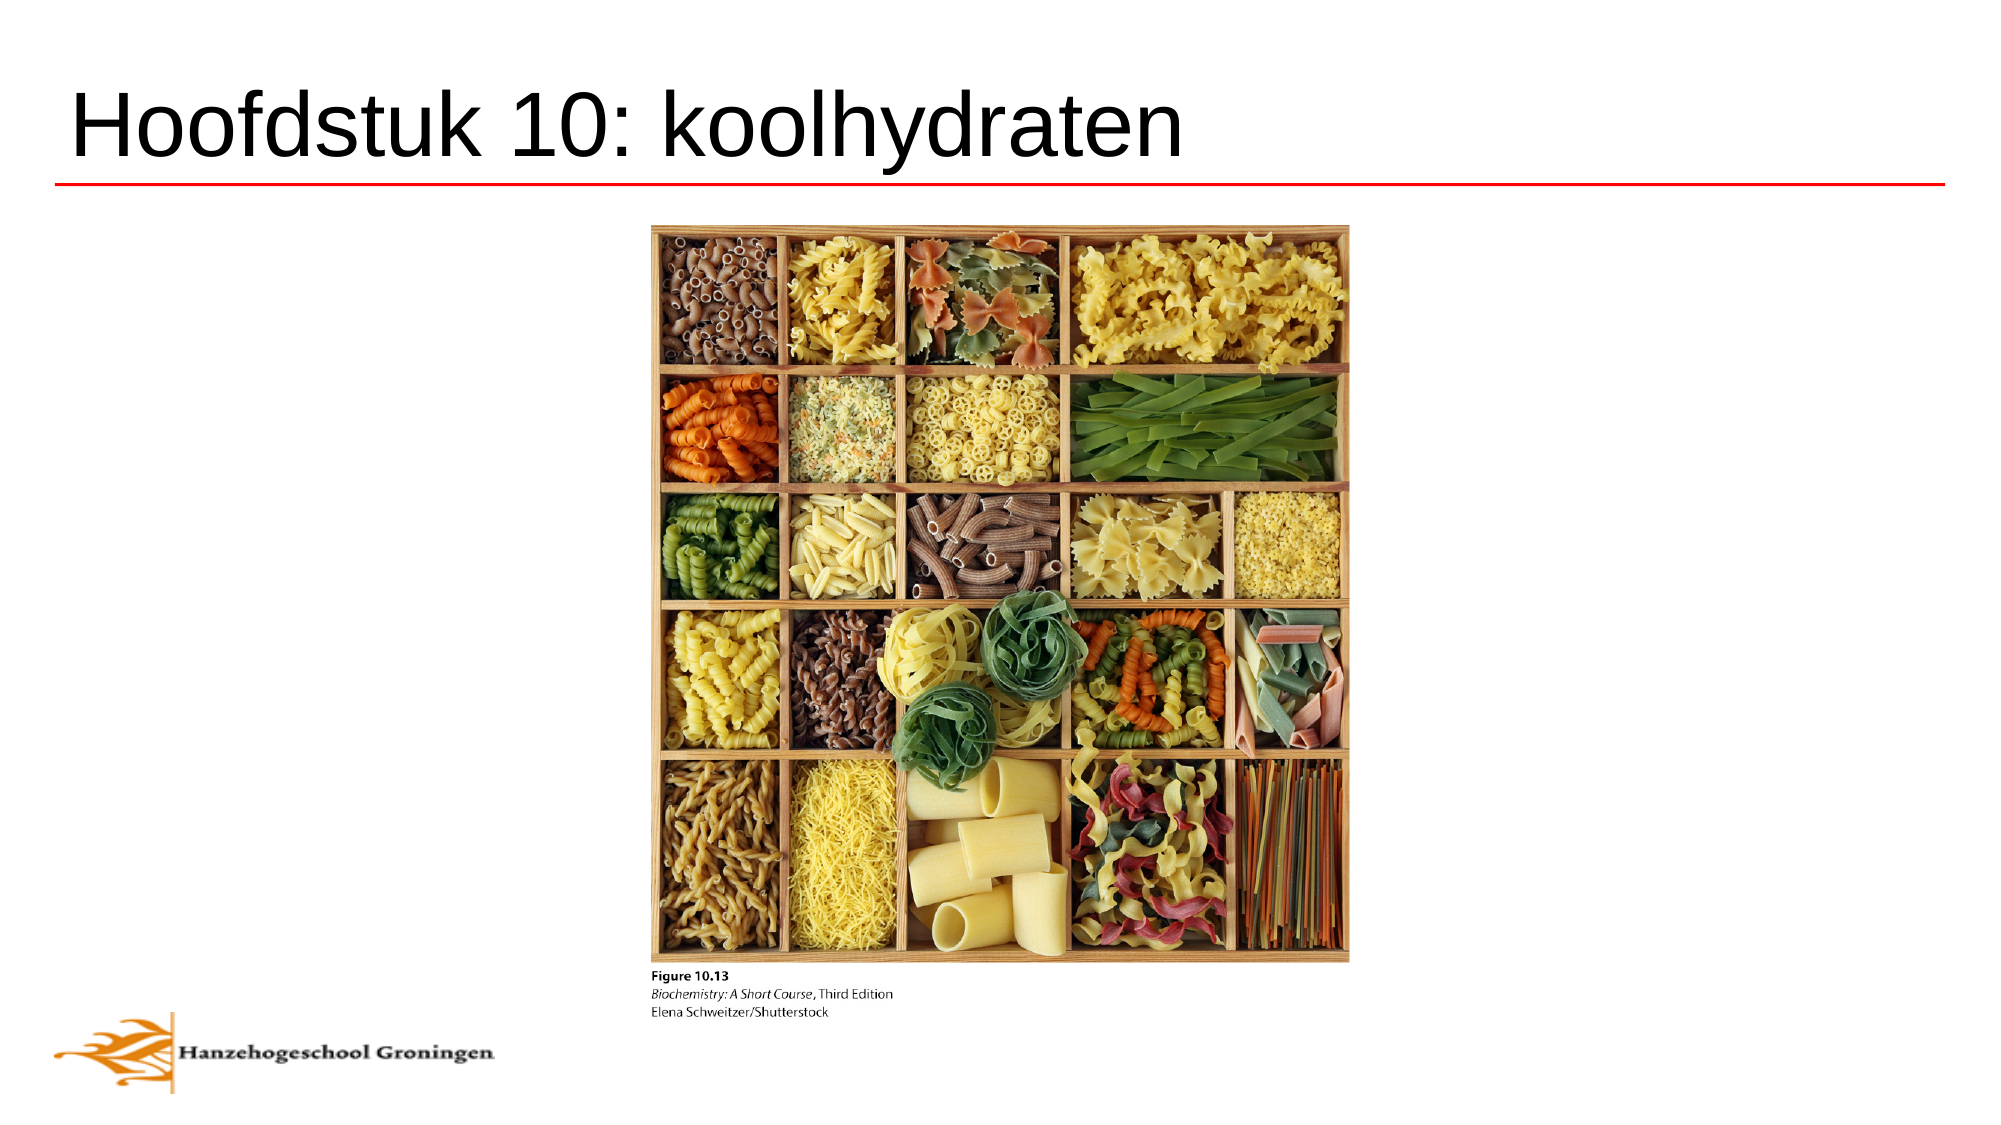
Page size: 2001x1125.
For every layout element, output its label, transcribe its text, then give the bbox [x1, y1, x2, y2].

title Hoofdstuk 10: koolhydraten [54, 54, 1946, 185]
picture [645, 219, 1355, 1023]
picture [54, 1012, 495, 1094]
